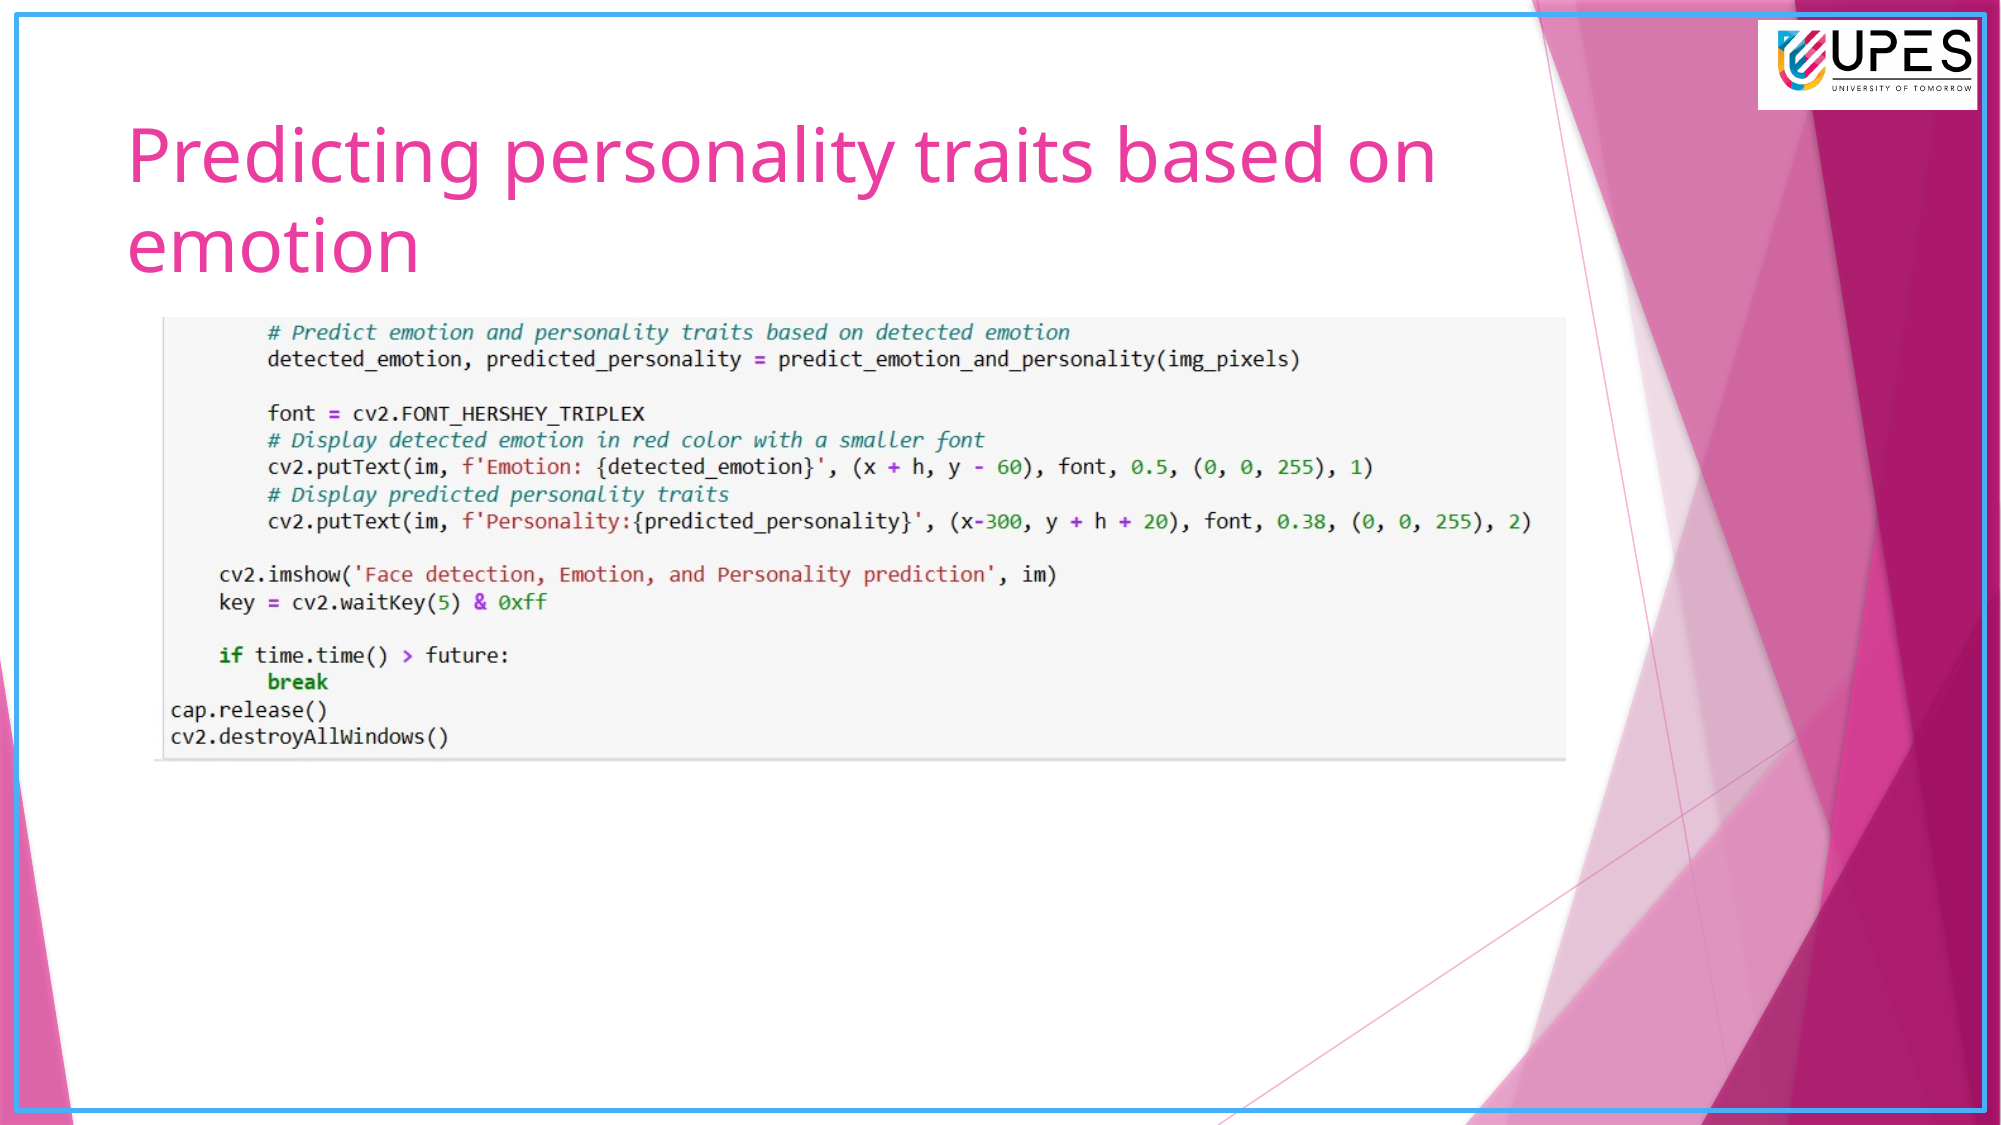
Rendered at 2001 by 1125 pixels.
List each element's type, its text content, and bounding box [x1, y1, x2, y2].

picture [1758, 20, 1978, 110]
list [154, 317, 1566, 768]
title Predicting personality traits based on emotion [111, 99, 1522, 317]
